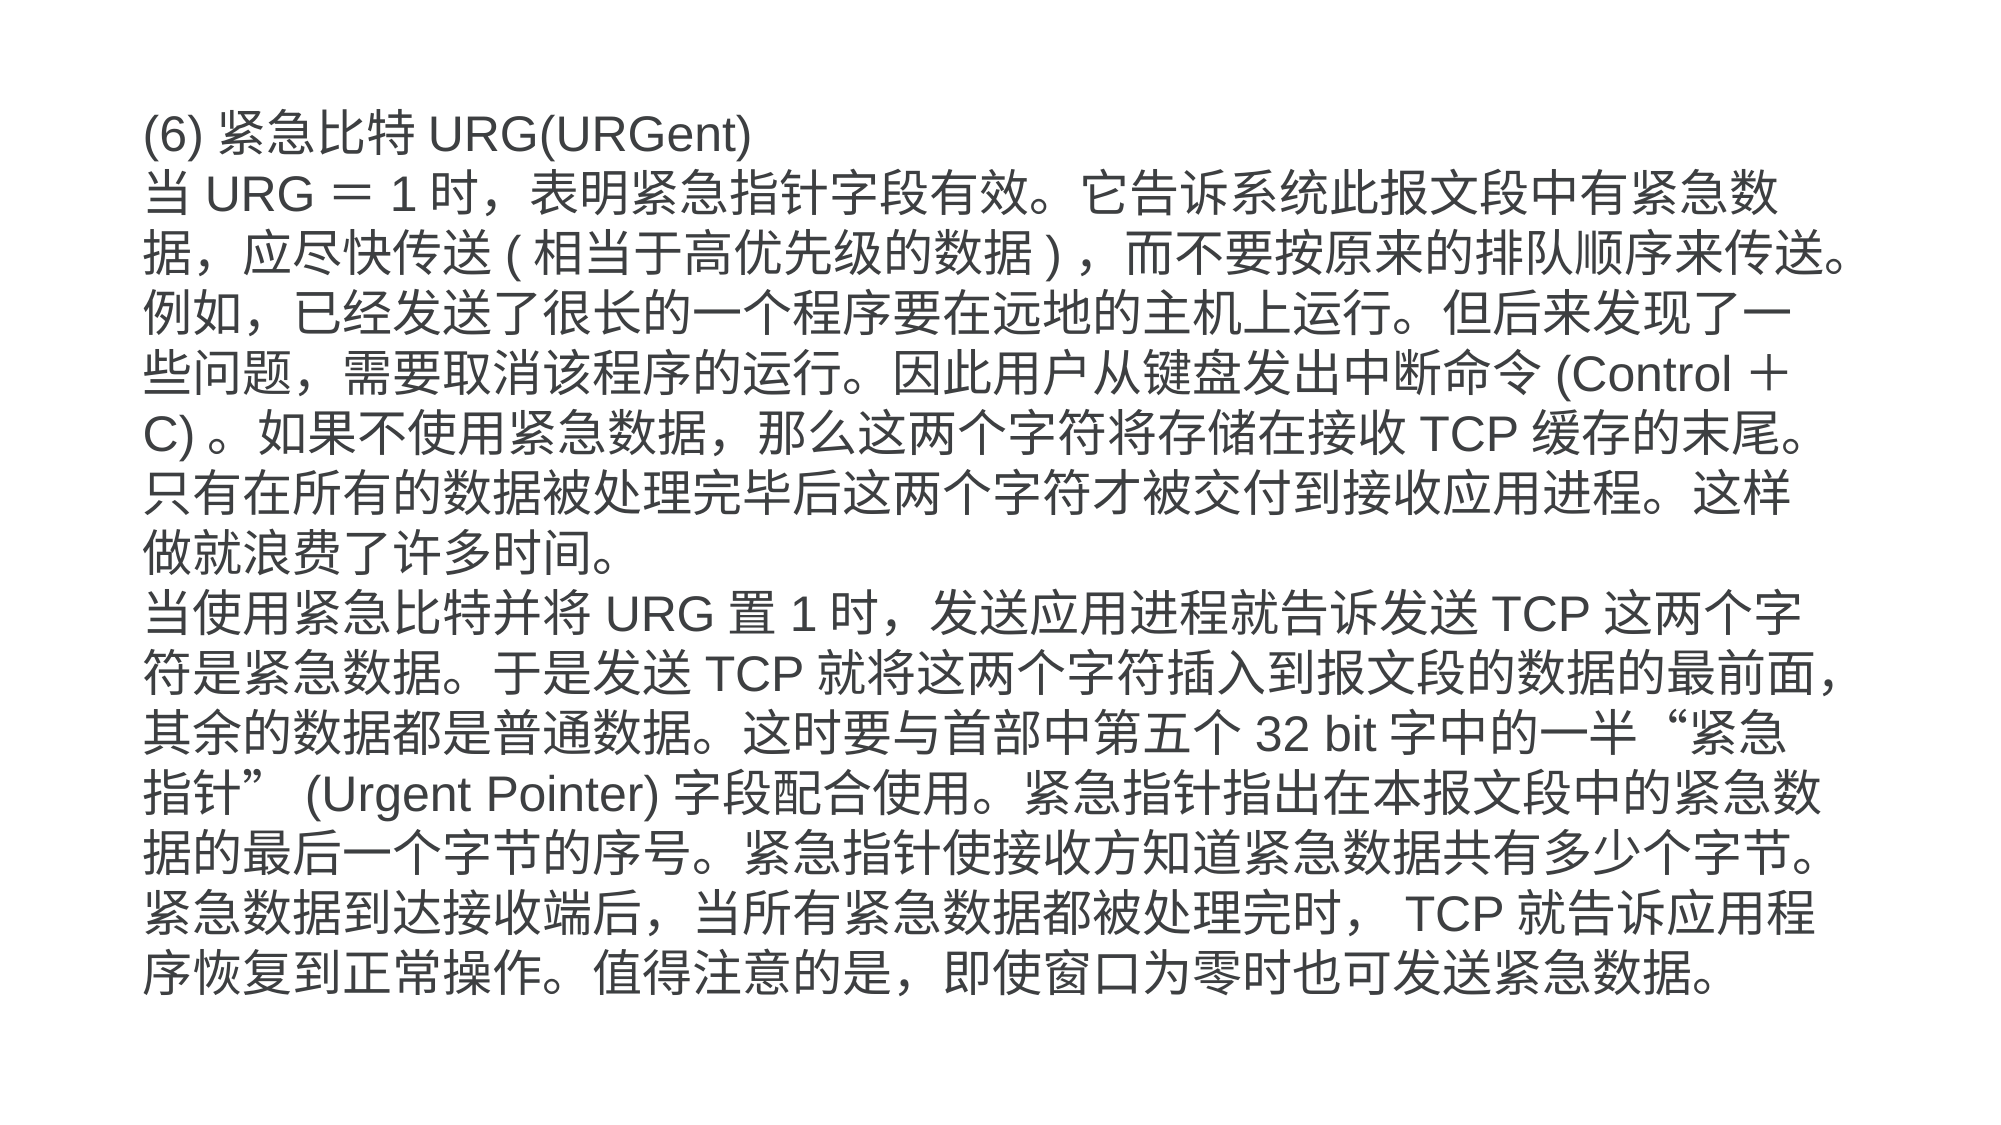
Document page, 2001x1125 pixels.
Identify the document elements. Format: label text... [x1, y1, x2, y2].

text_box (6)紧急比特URG(URGent) 当URG＝1时，表明紧急指针字段有效。它告诉系统此报文段中有紧急数据，应尽快传送(相当于高优先级的数据)，而不要按原来的排队顺序来传送。例如，已经发送了很长的一个程序要在远地的主机上运行。但后来发现了一些问题，需要取消该程序的运行。因此用户从键盘发出中断命令(Control＋C)。如果不使用紧急数据，那么这两个字符将存储在接收TCP缓存的末尾。只有在所有的数据被处理完毕后这两个字符才被交付到接收应用进程。这样做就浪费了许多时间。 当使用紧急比特并将URG置1时，发送应用进程就告诉发送TCP这两个字符是紧急数据。于是发送TCP就将这两个字符插入到报文段的数据的最前面，其余的数据都是普通数据。这时要与首部中第五个32 bit字中的一半“紧急指针”(Urgent Pointer)字段配合使用。紧急指针指出在本报文段中的紧急数据的最后一个字节的序号。紧急指针使接收方知道紧急数据共有多少个字节。紧急数据到达接收端后，当所有紧急数据都被处理完时，TCP就告诉应用程序恢复到正常操作。值得注意的是，即使窗口为零时也可发送紧急数据。 [127, 94, 1843, 1010]
